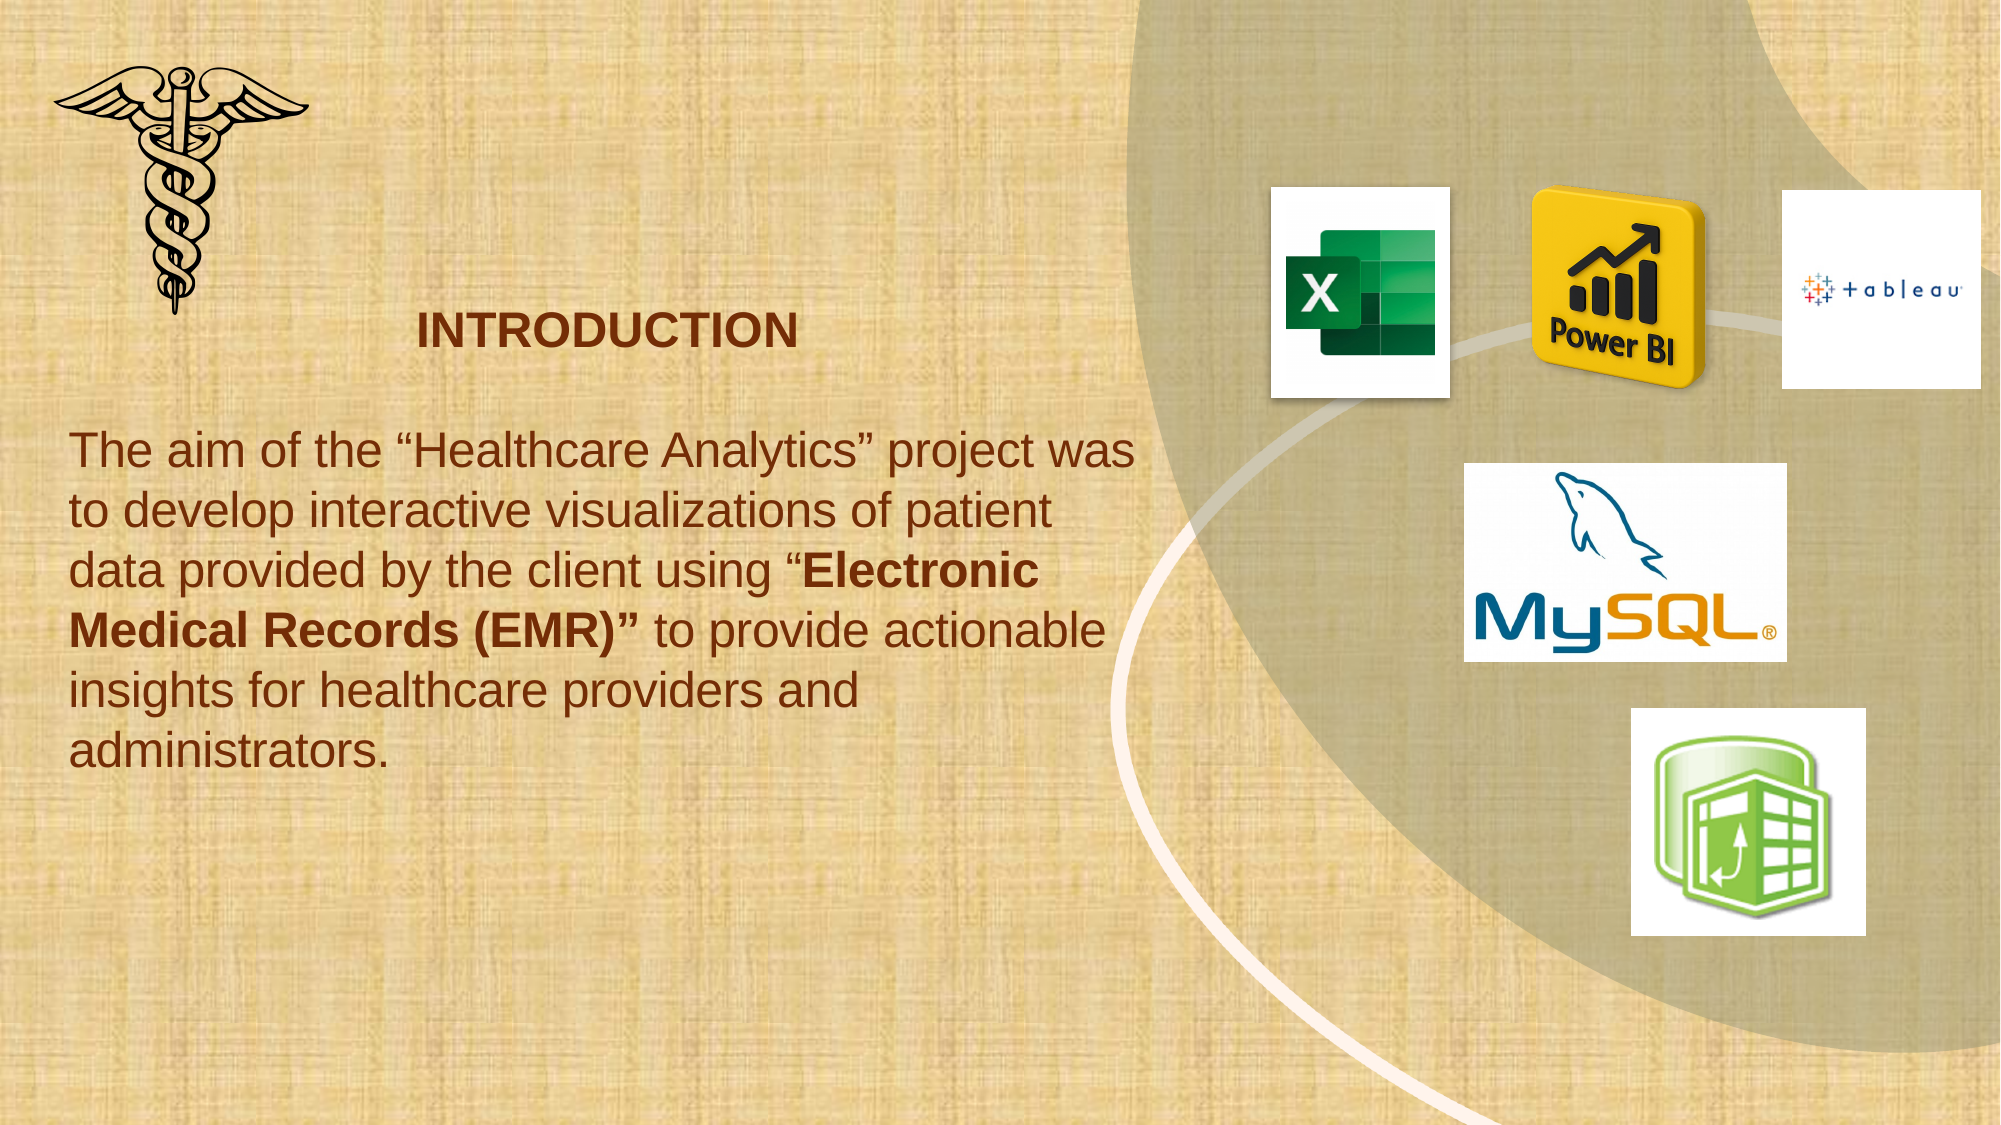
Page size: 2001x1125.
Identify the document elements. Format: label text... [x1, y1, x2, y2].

picture [1489, 157, 1744, 413]
picture [1285, 201, 1435, 384]
picture [1631, 708, 1866, 936]
picture [0, 0, 2001, 1125]
picture [1748, 0, 2001, 390]
text_box INTRODUCTION The aim of the “Healthcare Analytics” project was to develop interactive visualizations of patient data provided by the client using “Electronic Medical Records (EMR)” to provide actionable insights for healthcare providers and administrators. [53, 289, 1162, 785]
picture [1464, 463, 1787, 662]
